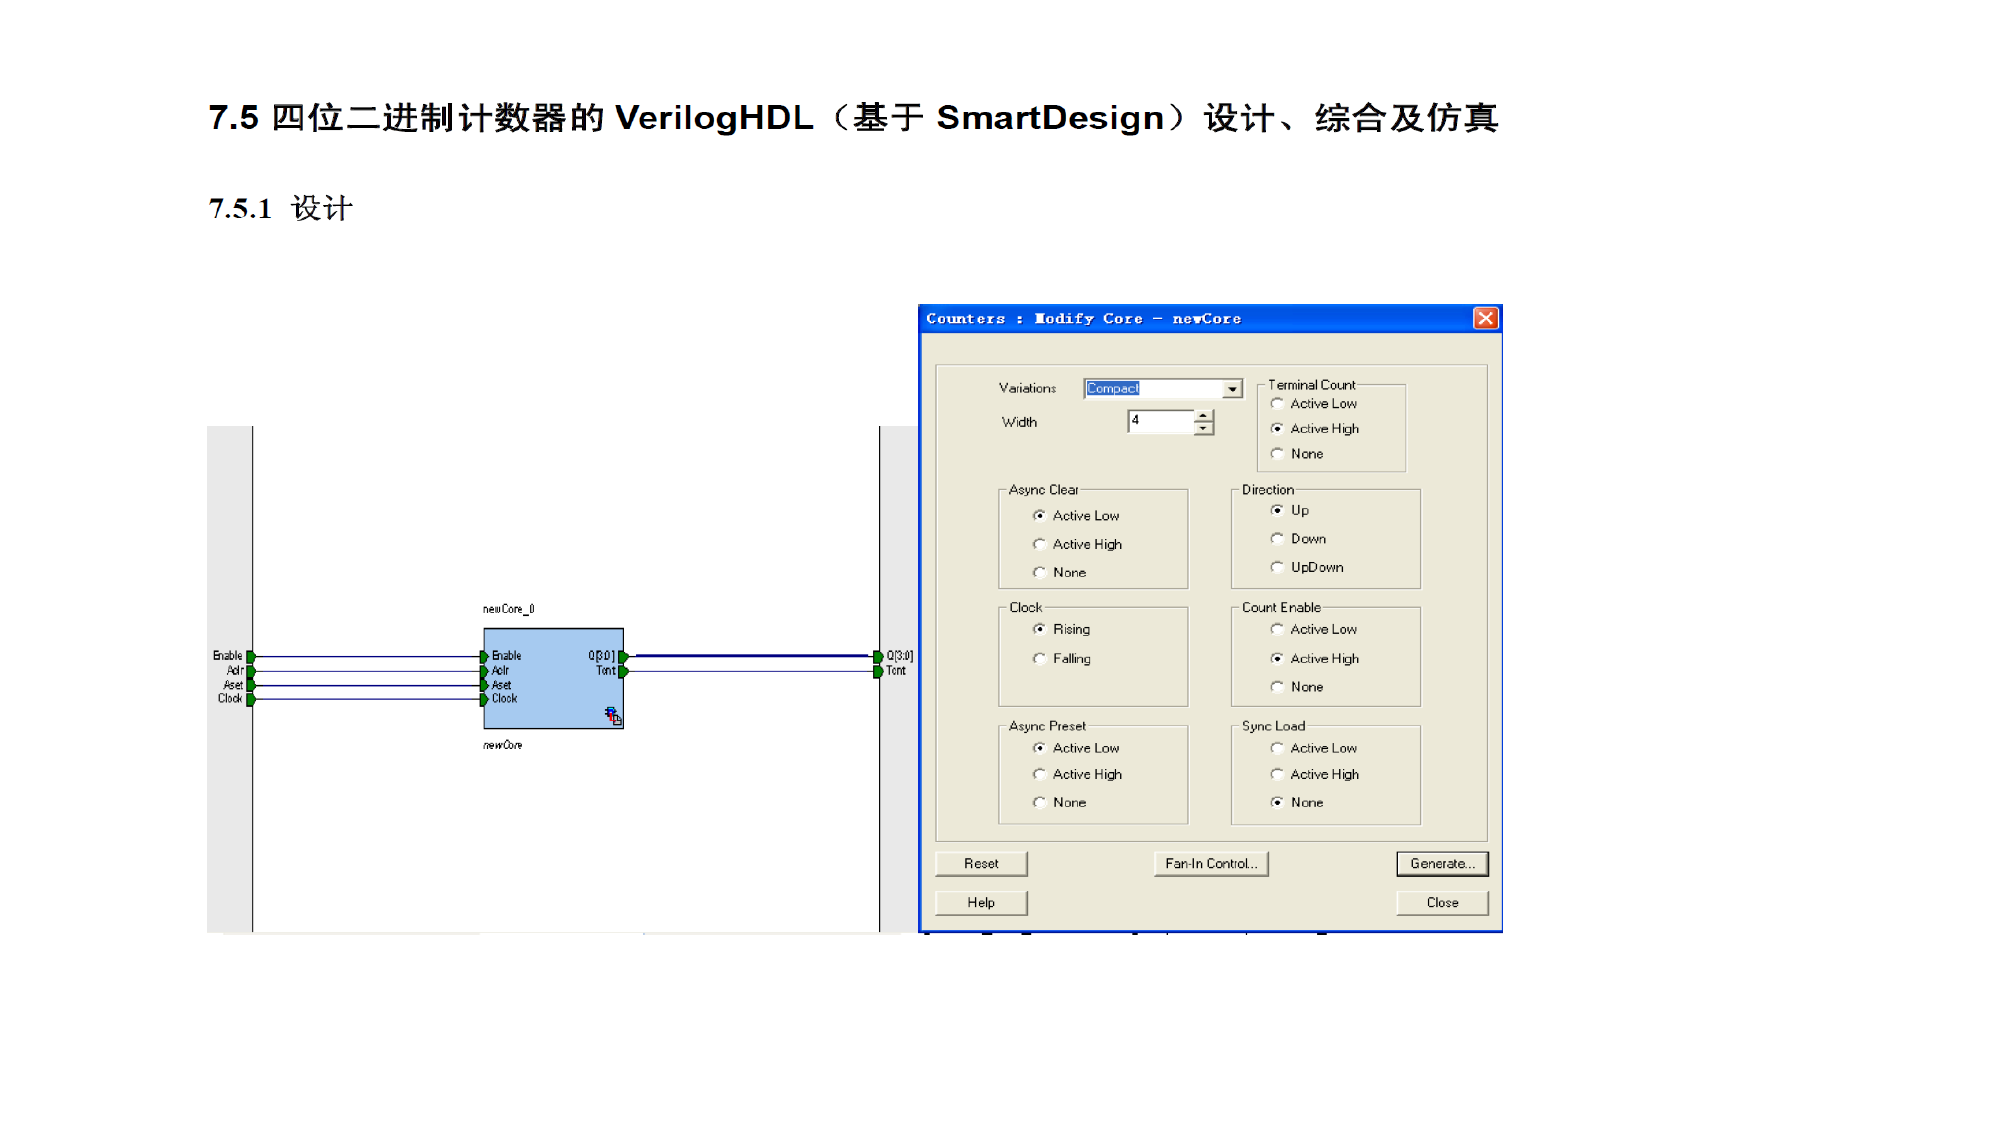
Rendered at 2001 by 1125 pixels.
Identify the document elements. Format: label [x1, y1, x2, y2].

picture [144, 54, 1780, 999]
